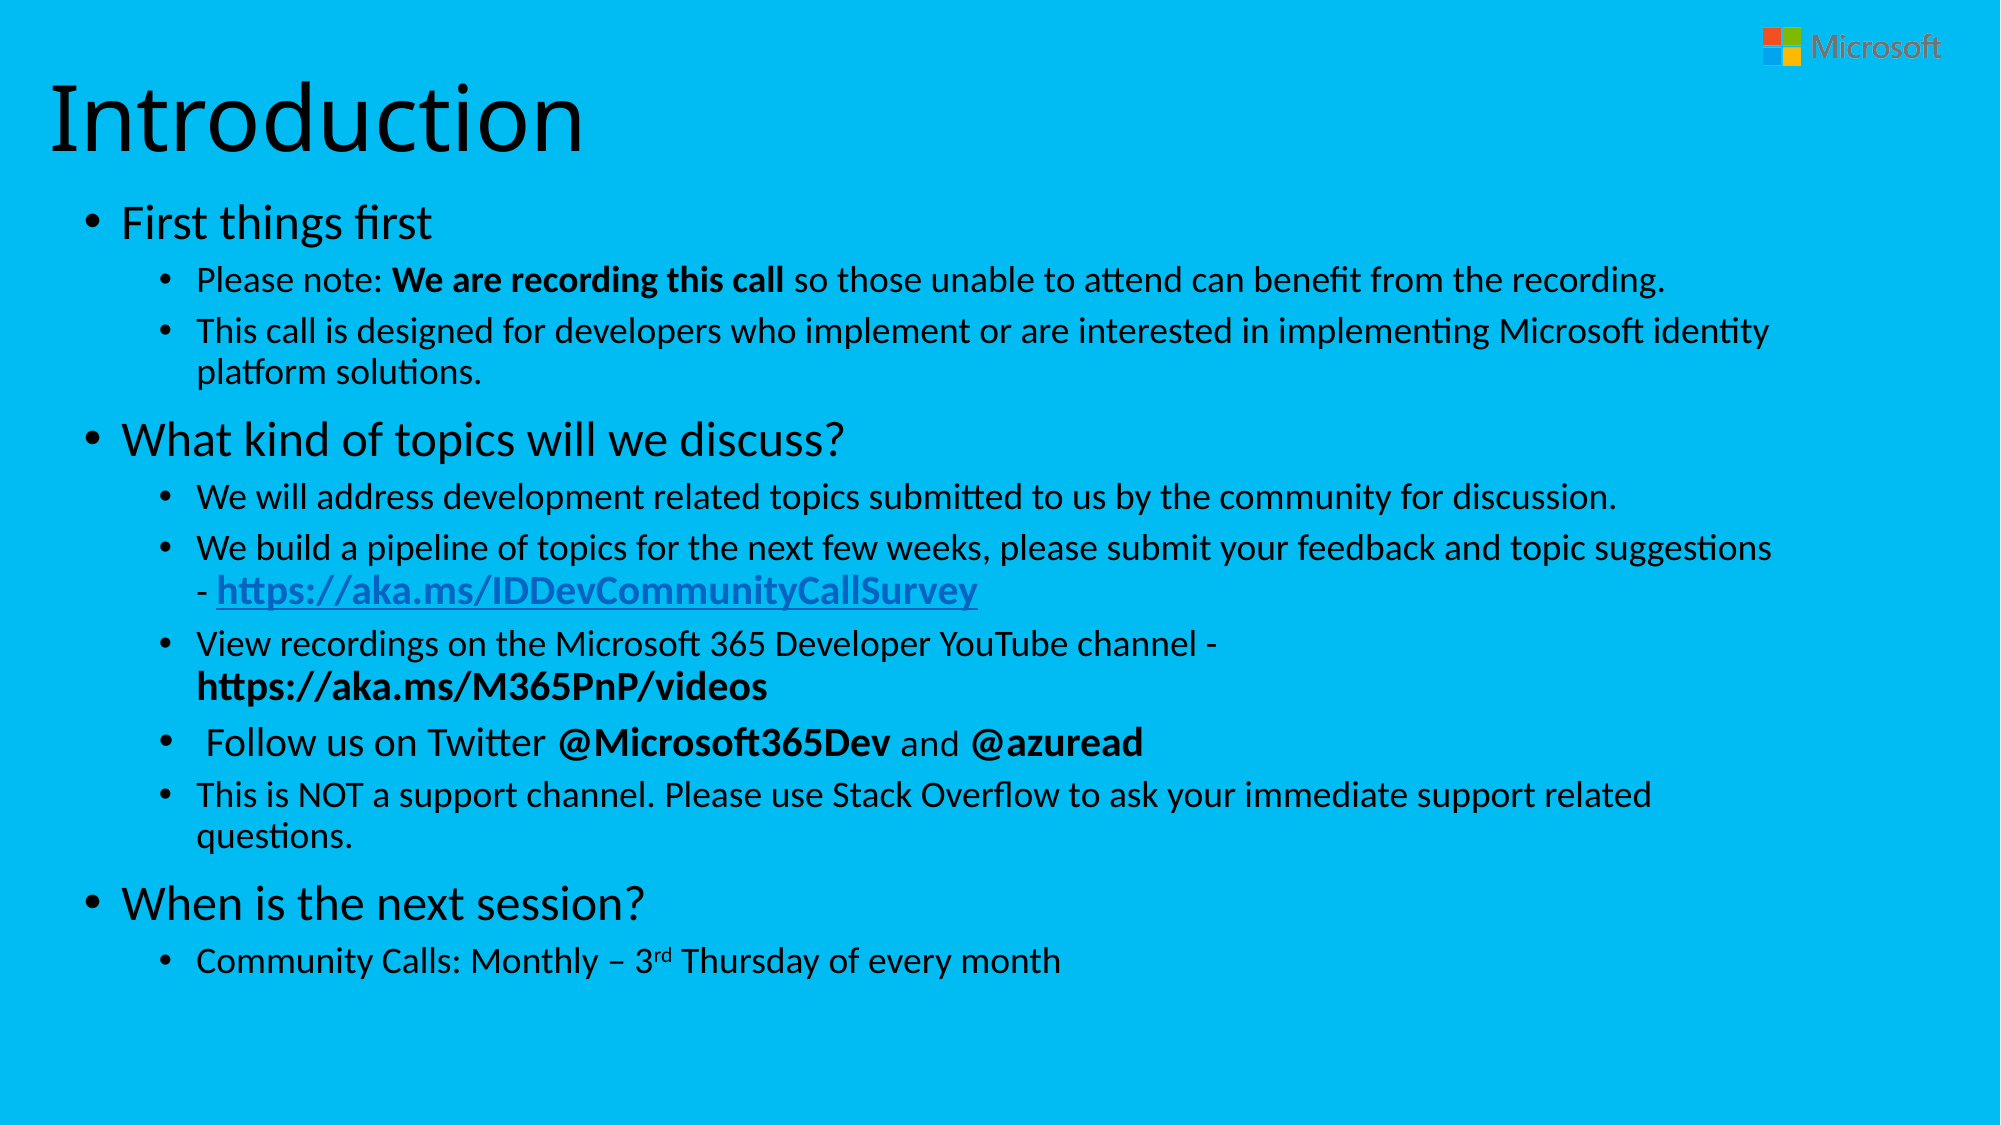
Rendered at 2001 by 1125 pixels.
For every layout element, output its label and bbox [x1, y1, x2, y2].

text_box [0, 0, 2000, 1125]
